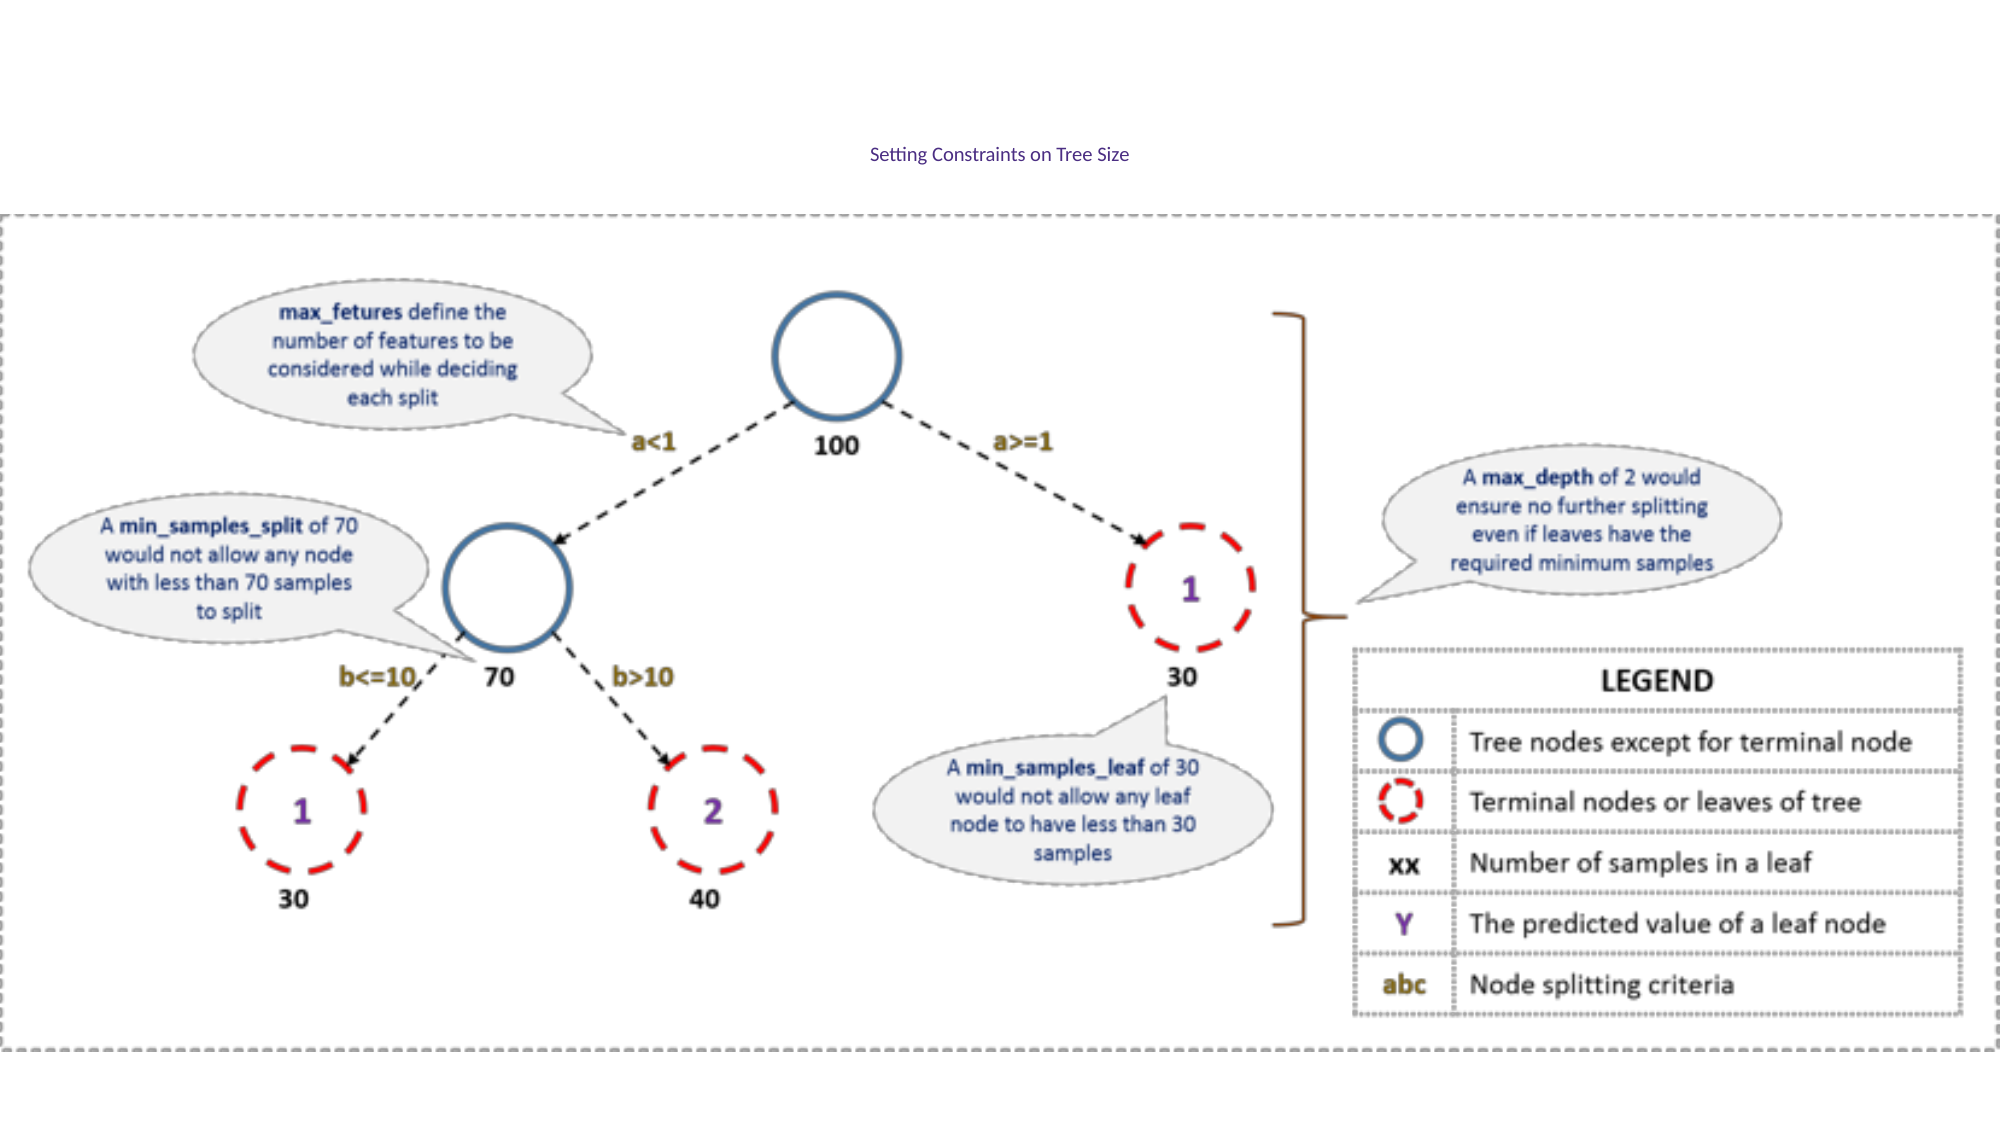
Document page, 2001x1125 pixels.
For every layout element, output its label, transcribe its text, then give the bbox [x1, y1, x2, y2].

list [0, 213, 2000, 1052]
title Setting Constraints on Tree Size [223, 108, 1777, 213]
